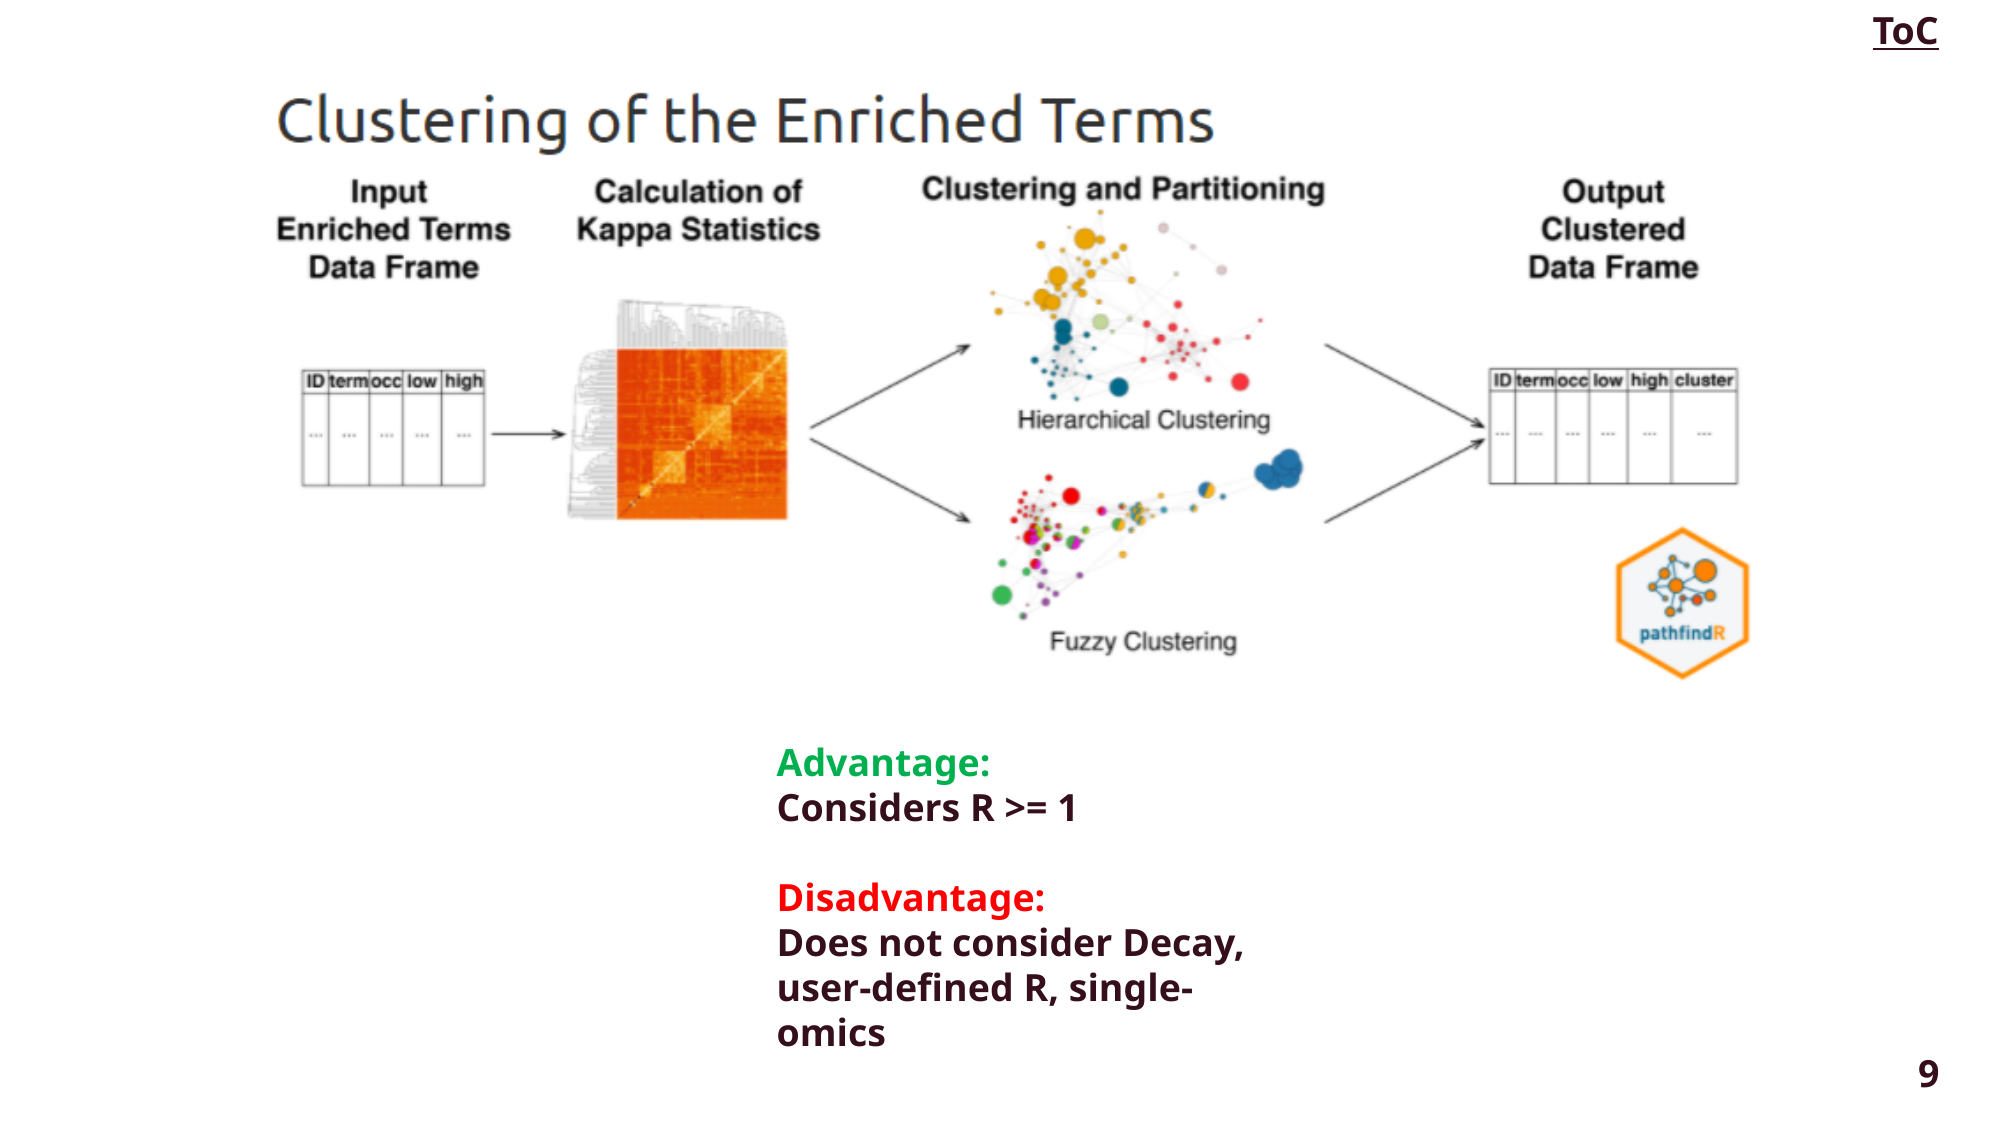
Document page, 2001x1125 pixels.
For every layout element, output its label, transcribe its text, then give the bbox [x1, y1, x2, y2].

text_box 9 [1903, 1042, 1955, 1103]
text_box ToC [1857, 0, 1954, 66]
picture [233, 60, 1767, 685]
text_box Advantage: Considers R >= 1 Disadvantage: Does not consider Decay, user-defined R, single-omics [761, 731, 1312, 1061]
